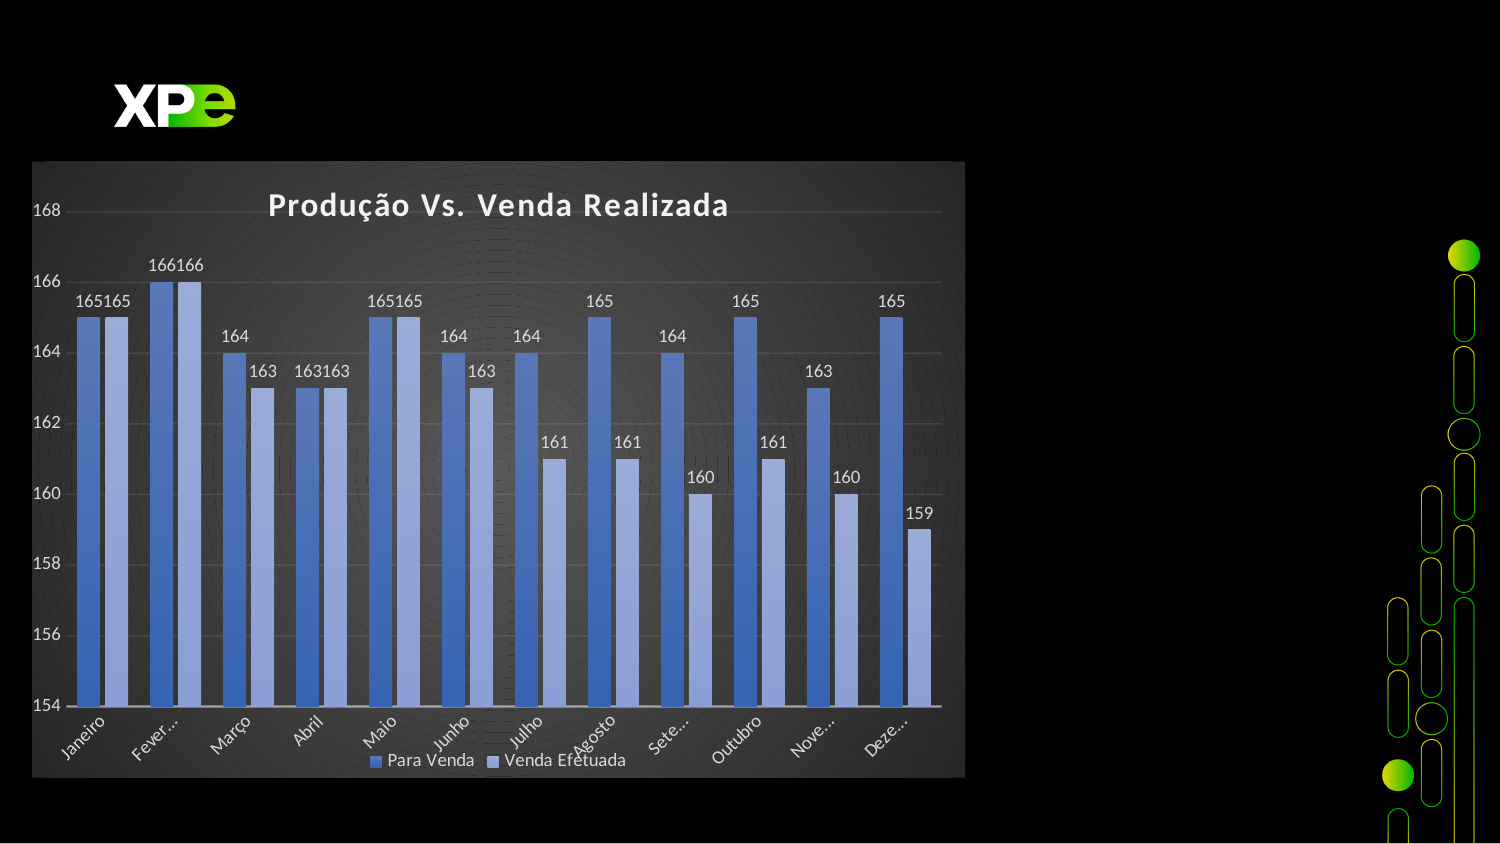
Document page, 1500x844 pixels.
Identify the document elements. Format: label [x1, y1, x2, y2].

chart [32, 161, 966, 778]
picture [0, 0, 1500, 844]
